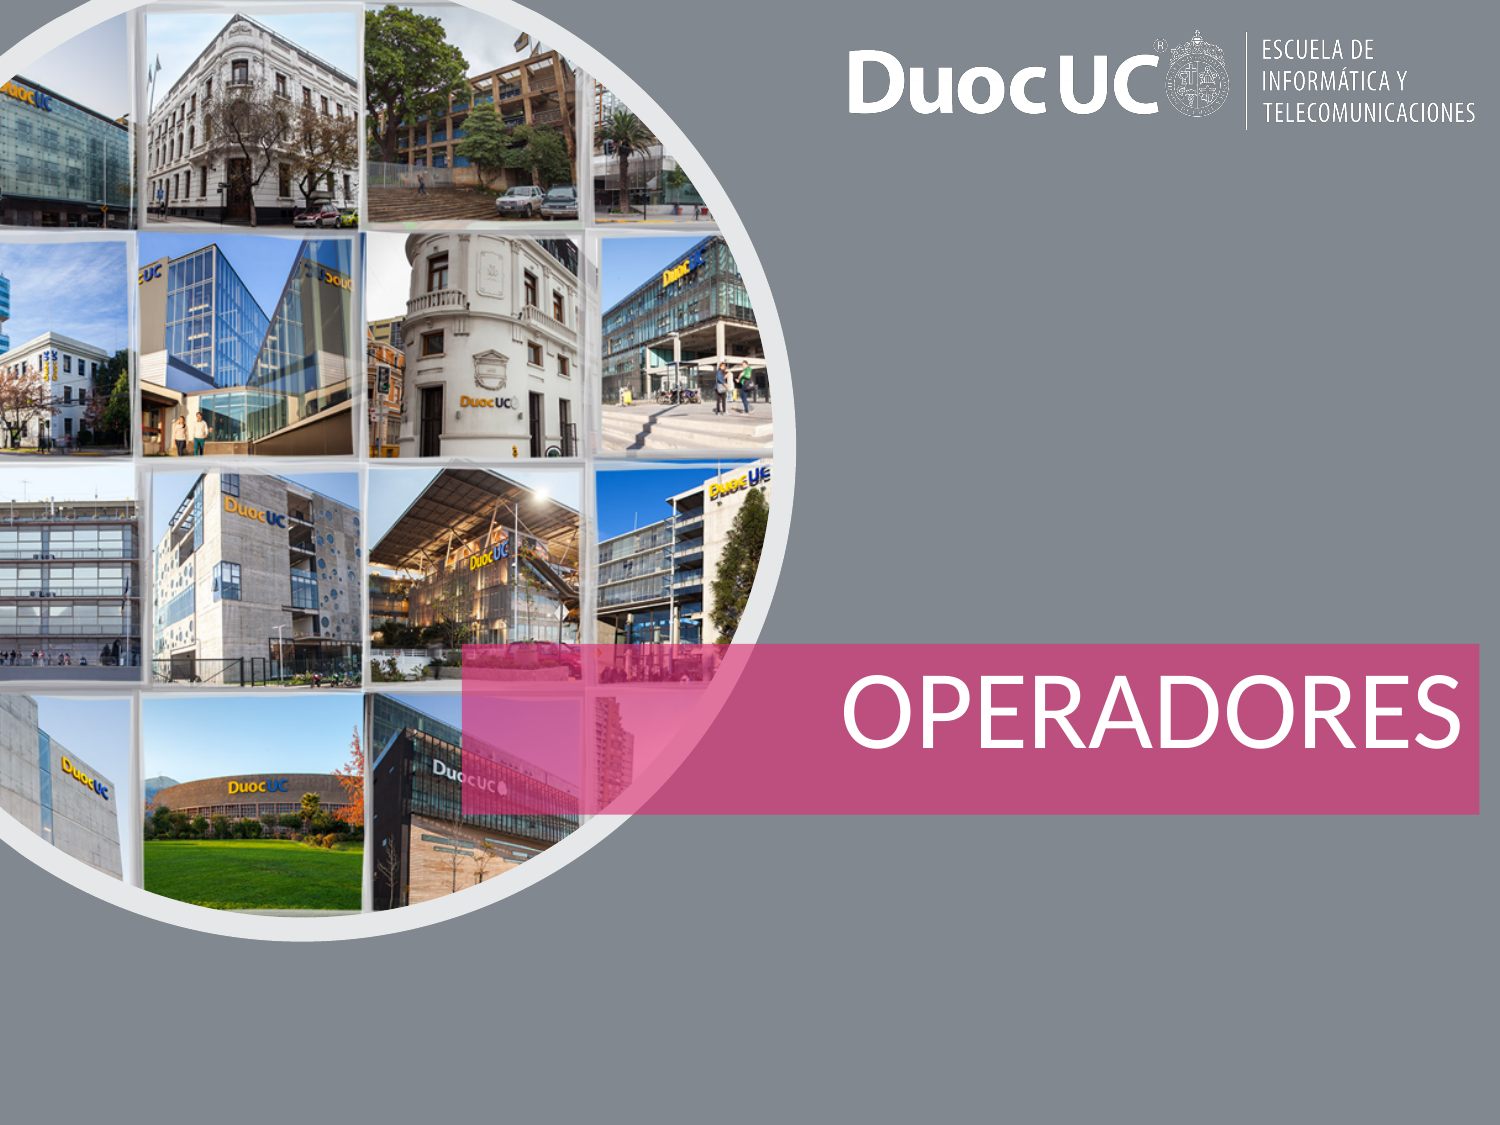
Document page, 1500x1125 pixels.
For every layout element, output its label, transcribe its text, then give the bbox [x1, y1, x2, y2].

title OPERADORES [461, 643, 1480, 815]
picture [0, 0, 774, 918]
picture [849, 30, 1475, 130]
